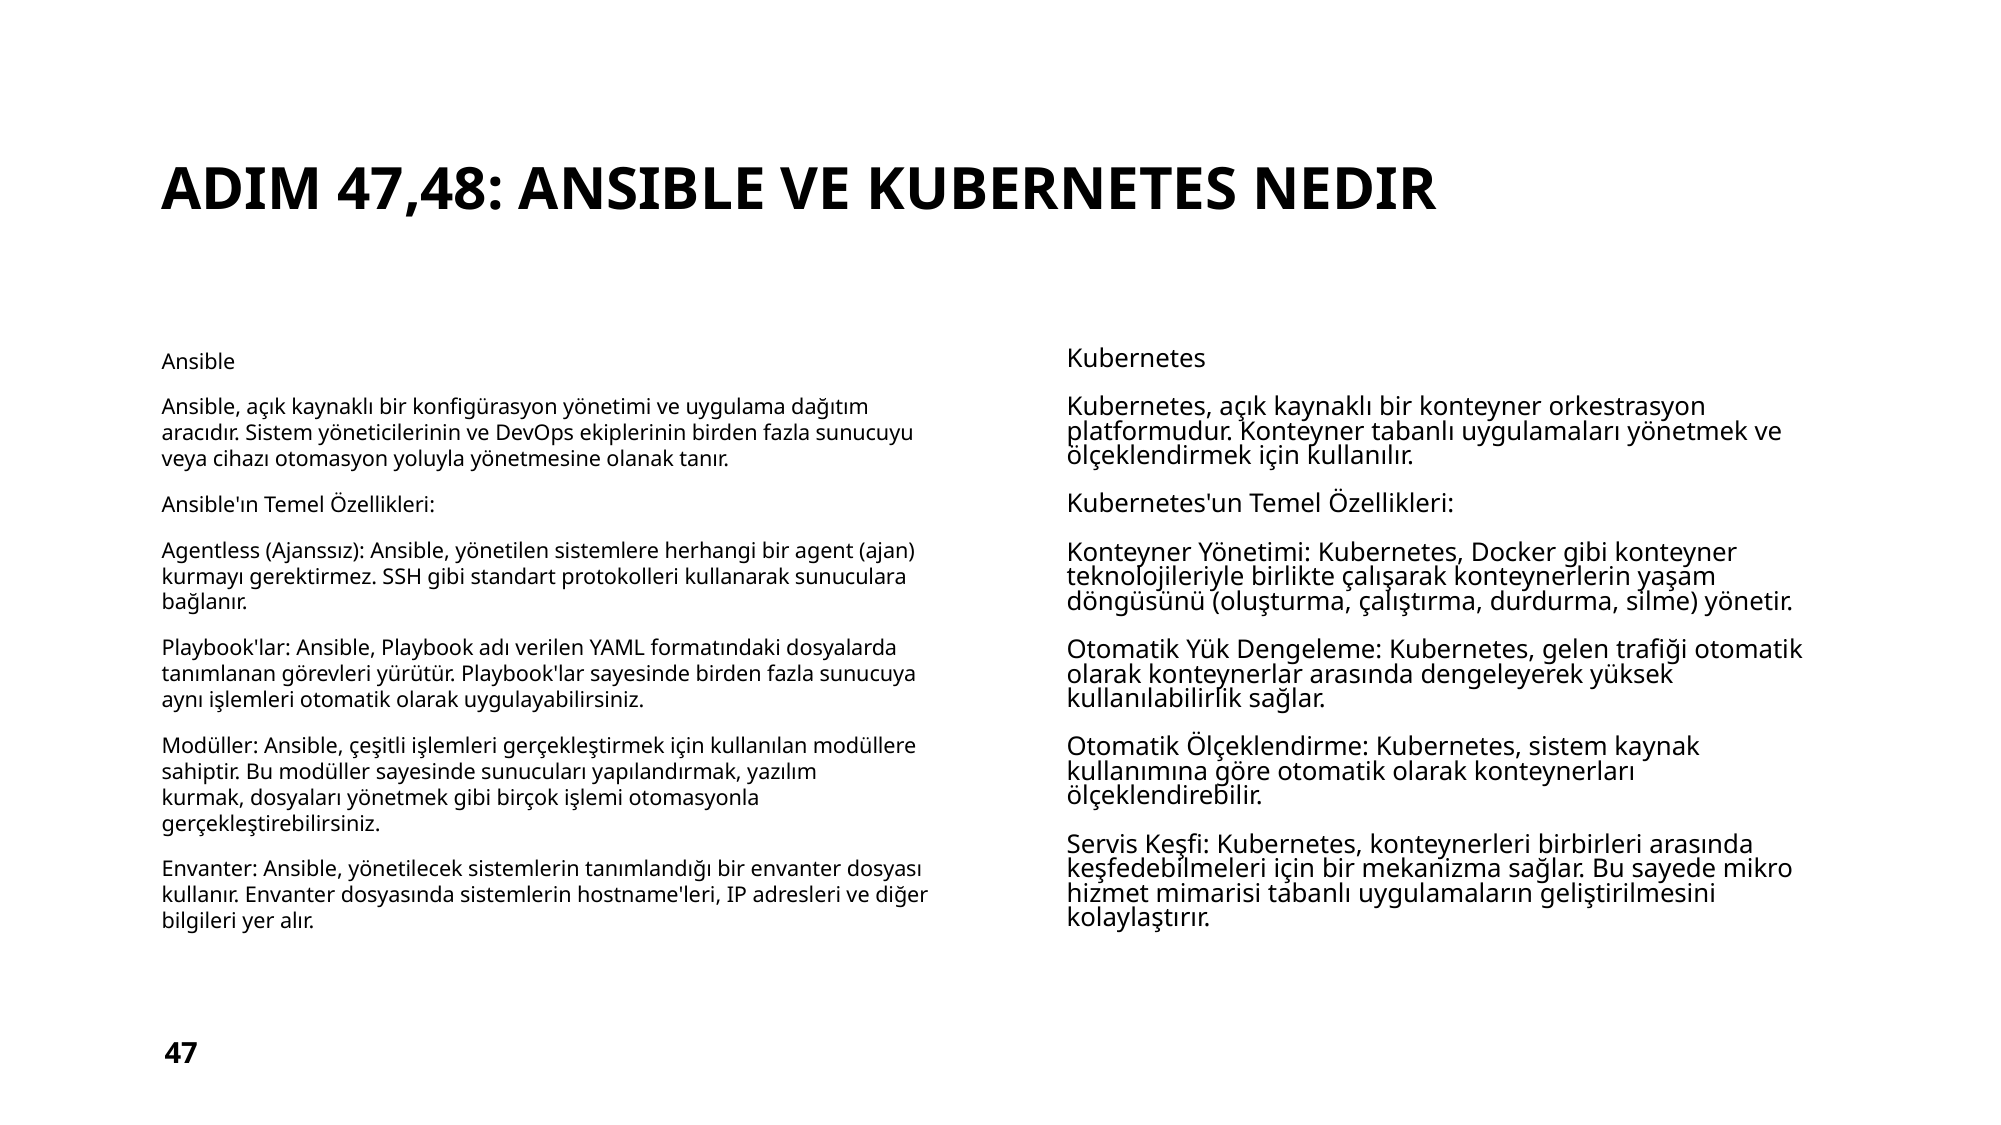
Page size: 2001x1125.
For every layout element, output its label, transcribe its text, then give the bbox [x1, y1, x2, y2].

title Adım 47,48: ansıble ve kubernetes nedır [146, 11, 1854, 230]
list Kubernetes Kubernetes, açık kaynaklı bir konteyner orkestrasyon platformudur. Konteyner tabanlı uygulamaları yönetmek ve ölçeklendirmek için kullanılır. Kubernetes'un Temel Özellikleri: Konteyner Yönetimi: Kubernetes, Docker gibi konteyner teknolojileriyle birlikte çalışarak konteynerlerin yaşam döngüsünü (oluşturma, çalıştırma, durdurma, silme) yönetir. Otomatik Yük Dengeleme: Kubernetes, gelen trafiği otomatik olarak konteynerlar arasında dengeleyerek yüksek kullanılabilirlik sağlar. Otomatik Ölçeklendirme: Kubernetes, sistem kaynak kullanımına göre otomatik olarak konteynerları ölçeklendirebilir. Servis Keşfi: Kubernetes, konteynerleri birbirleri arasında keşfedebilmeleri için bir mekanizma sağlar. Bu sayede mikro hizmet mimarisi tabanlı uygulamaların geliştirilmesini kolaylaştırır. [1051, 340, 1854, 946]
list Ansible Ansible, açık kaynaklı bir konfigürasyon yönetimi ve uygulama dağıtım aracıdır. Sistem yöneticilerinin ve DevOps ekiplerinin birden fazla sunucuyu veya cihazı otomasyon yoluyla yönetmesine olanak tanır. Ansible'ın Temel Özellikleri: Agentless (Ajanssız): Ansible, yönetilen sistemlere herhangi bir agent (ajan) kurmayı gerektirmez. SSH gibi standart protokolleri kullanarak sunuculara bağlanır. Playbook'lar: Ansible, Playbook adı verilen YAML formatındaki dosyalarda tanımlanan görevleri yürütür. Playbook'lar sayesinde birden fazla sunucuya aynı işlemleri otomatik olarak uygulayabilirsiniz. Modüller: Ansible, çeşitli işlemleri gerçekleştirmek için kullanılan modüllere sahiptir. Bu modüller sayesinde sunucuları yapılandırmak, yazılım kurmak, dosyaları yönetmek gibi birçok işlemi otomasyonla gerçekleştirebilirsiniz. Envanter: Ansible, yönetilecek sistemlerin tanımlandığı bir envanter dosyası kullanır. Envanter dosyasında sistemlerin hostname'leri, IP adresleri ve diğer bilgileri yer alır. [146, 340, 949, 946]
slide_number 47 [149, 1024, 588, 1085]
